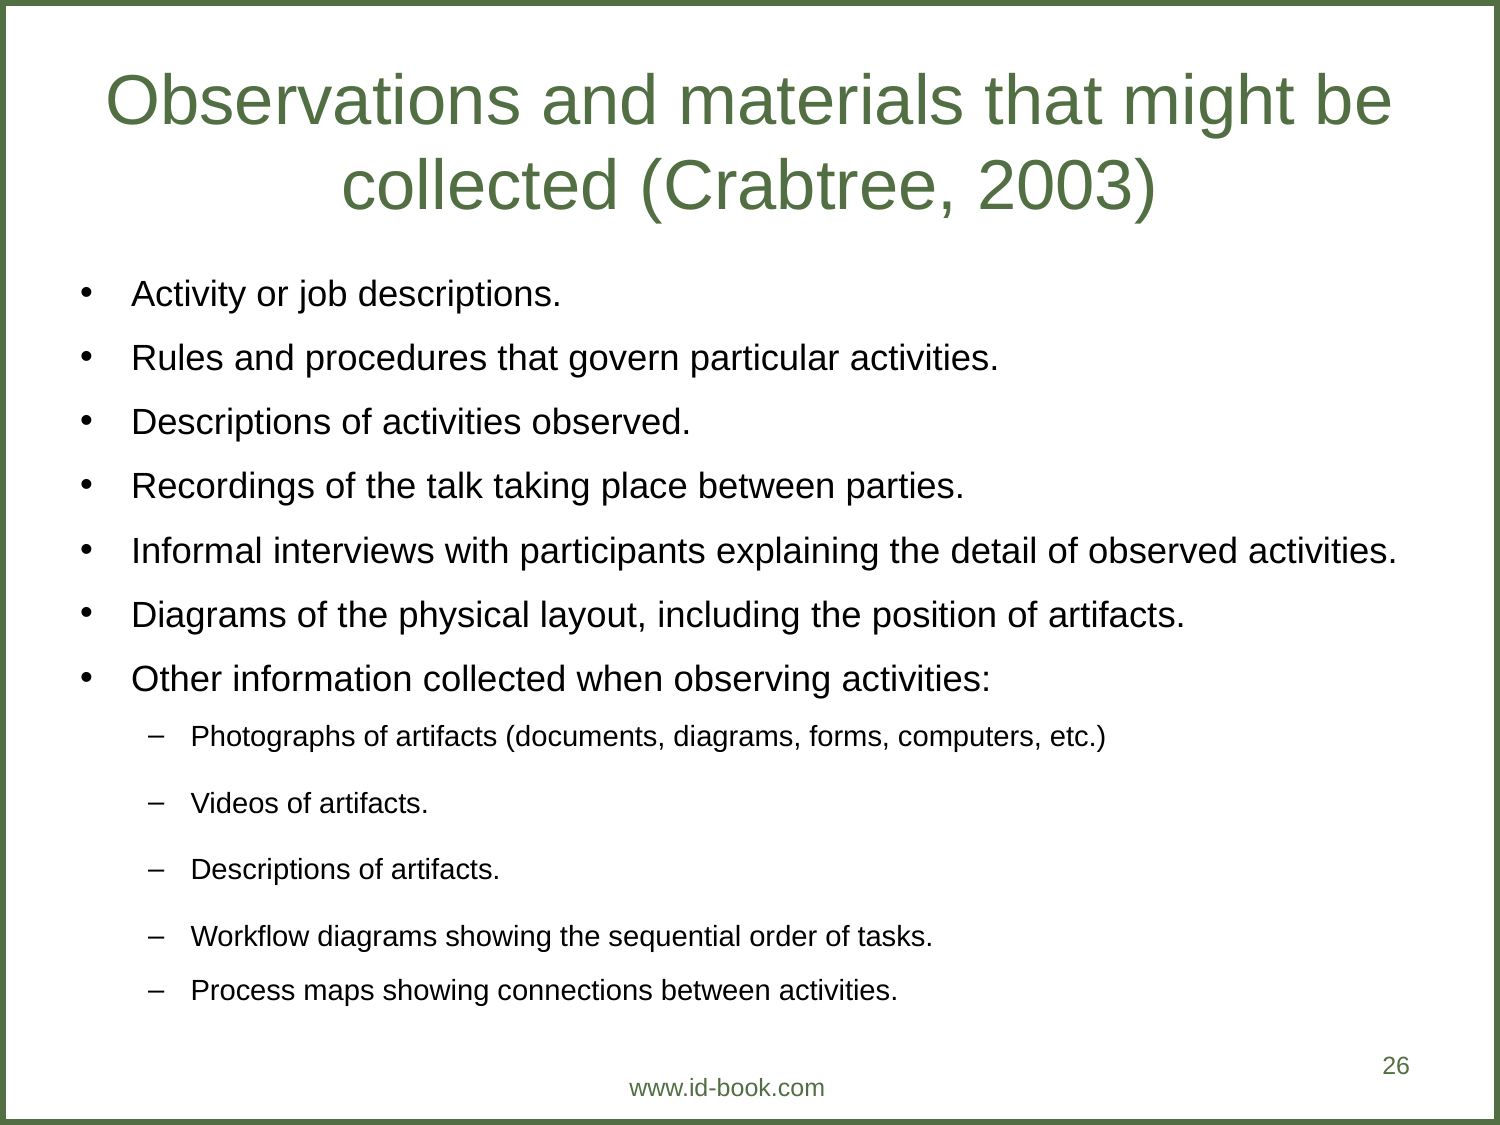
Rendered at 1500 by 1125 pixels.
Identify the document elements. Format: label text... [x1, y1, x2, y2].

title Observations and materials that might be collected (Crabtree, 2003) [75, 45, 1425, 233]
text_box 26 [1074, 1042, 1425, 1103]
list Activity or job descriptions. Rules and procedures that govern particular activities. Descriptions of activities observed. Recordings of the talk taking place between parties. Informal interviews with participants explaining the detail of observed activities. Diagrams of the physical layout, including the position of artifacts. Other information collected when observing activities: Photographs of artifacts (documents, diagrams, forms, computers, etc.) Videos of artifacts. Descriptions of artifacts. Workflow diagrams showing the sequential order of tasks. Process maps showing connections between activities. [64, 262, 1425, 1043]
footer www.id-book.com [490, 1046, 966, 1125]
